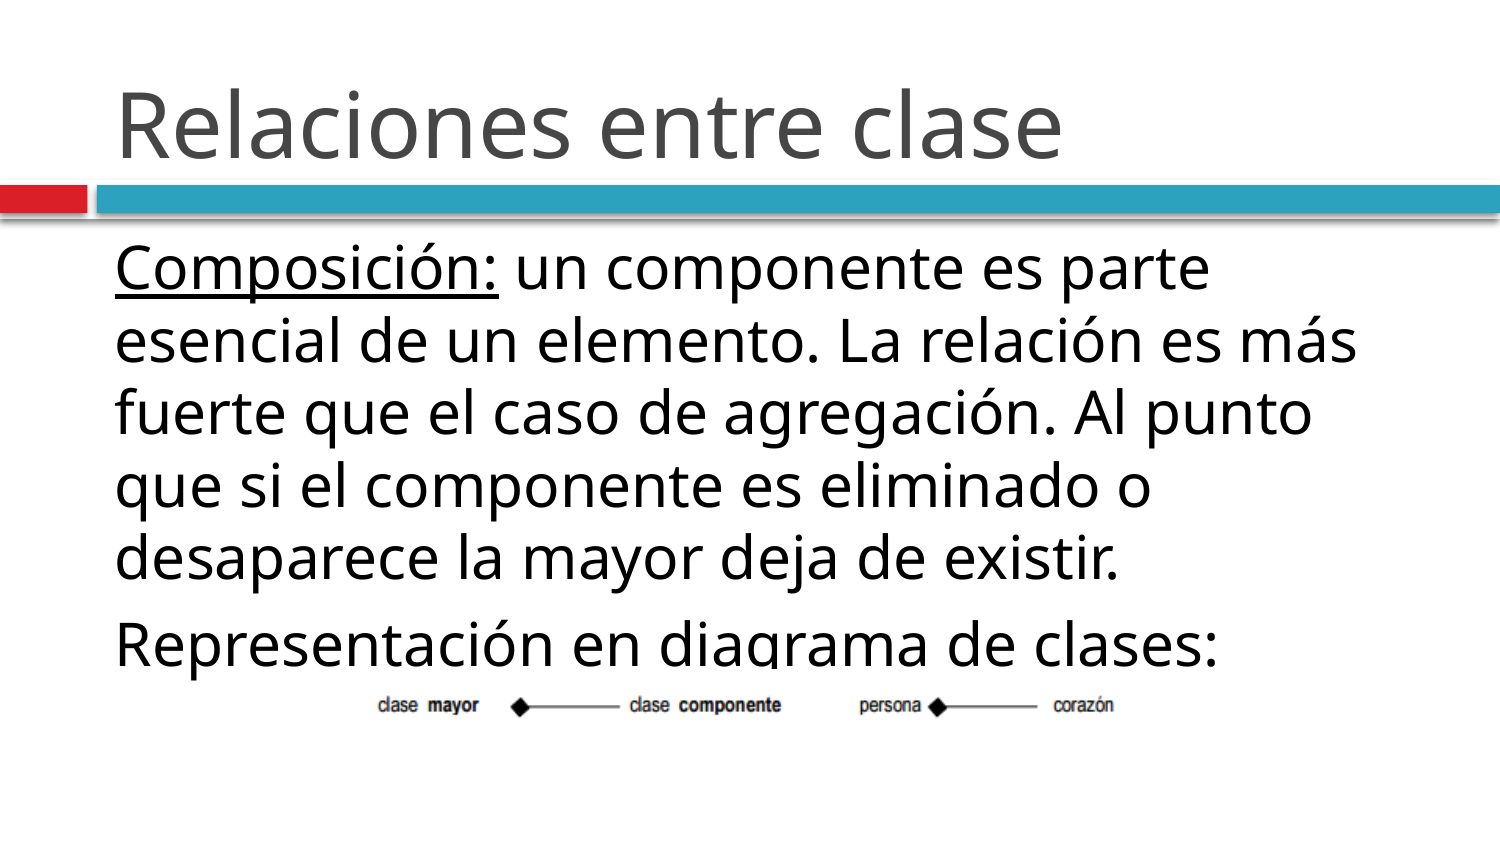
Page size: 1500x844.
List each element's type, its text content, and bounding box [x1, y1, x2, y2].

title Relaciones entre clase [99, 19, 1438, 185]
picture [358, 669, 1134, 739]
list Composición: un componente es parte esencial de un elemento. La relación es más fuerte que el caso de agregación. Al punto que si el componente es eliminado o desaparece la mayor deja de existir. Representación en diagrama de clases: [99, 221, 1412, 765]
